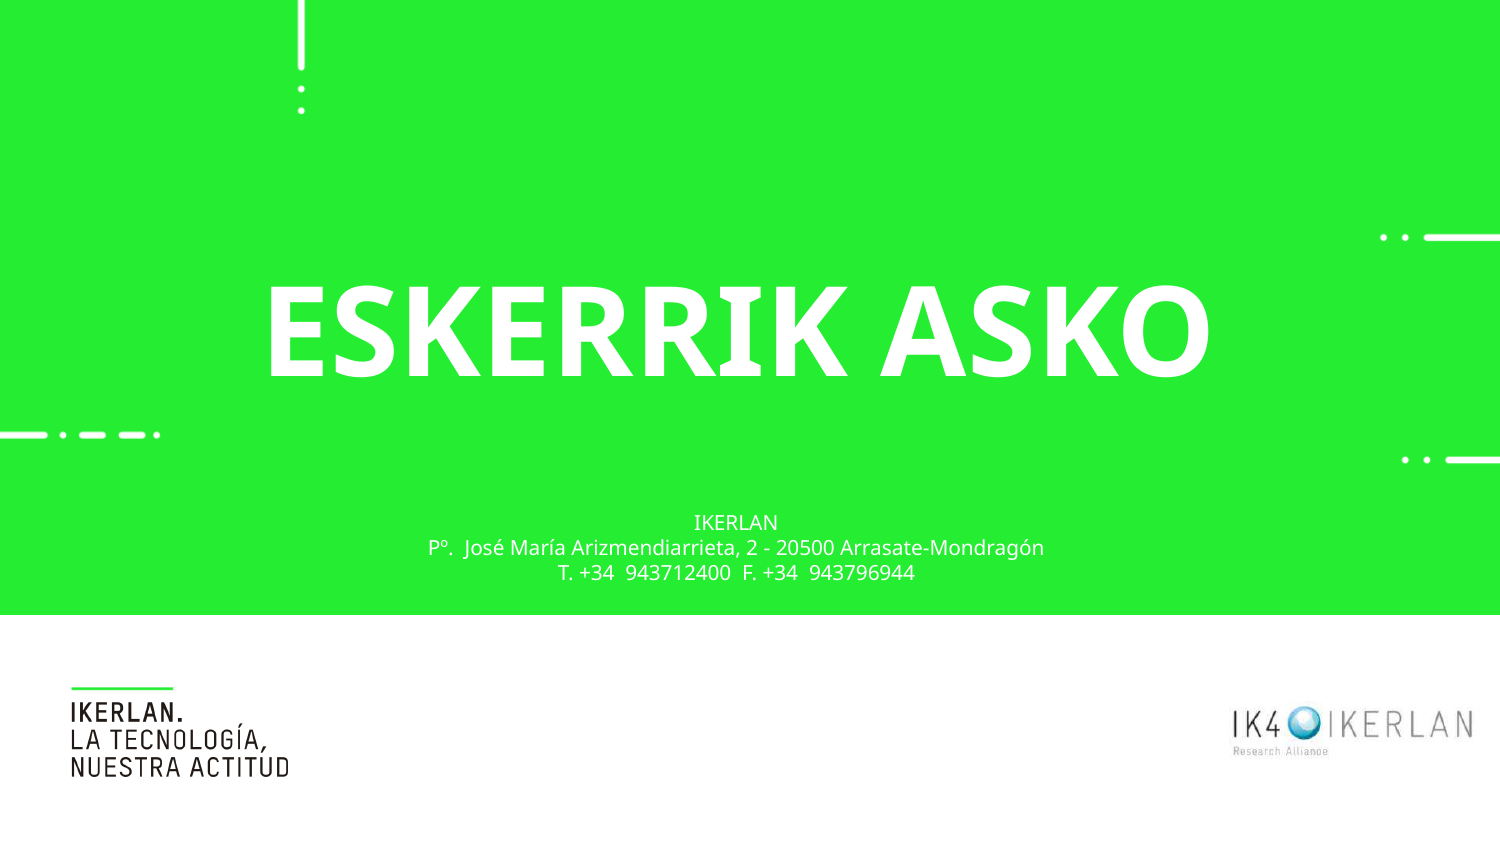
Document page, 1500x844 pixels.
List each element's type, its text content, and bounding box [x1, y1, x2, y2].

title Eskerrik asko [159, 281, 1317, 400]
picture [1222, 701, 1483, 760]
picture [57, 690, 330, 803]
